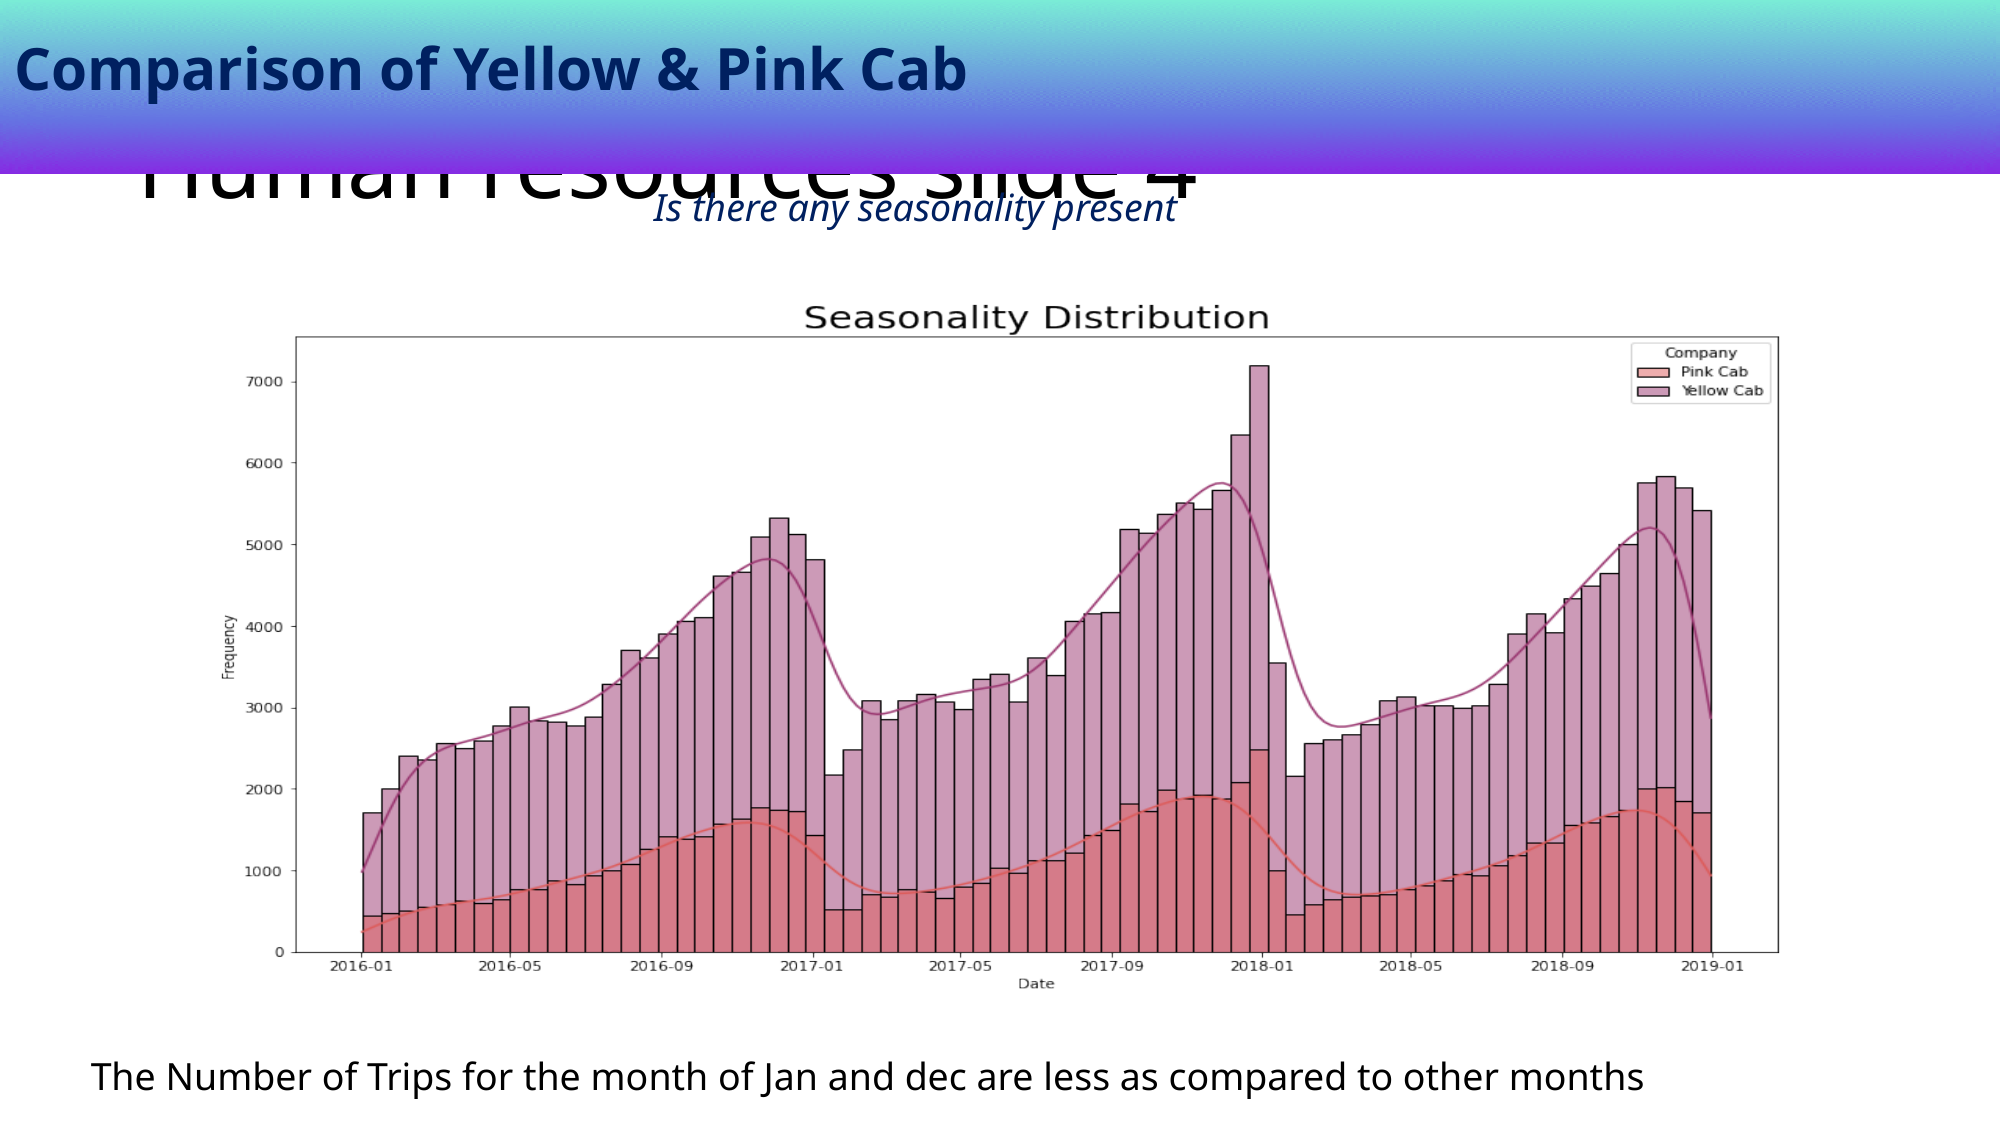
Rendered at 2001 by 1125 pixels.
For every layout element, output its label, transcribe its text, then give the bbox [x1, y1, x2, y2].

text_box Is there any seasonality present [639, 176, 1686, 237]
title Human resources slide 4 [137, 174, 1863, 278]
picture [211, 296, 1789, 1000]
text_box The Number of Trips for the month of Jan and dec are less as compared to other months [76, 1045, 1924, 1106]
picture [0, 0, 2000, 174]
